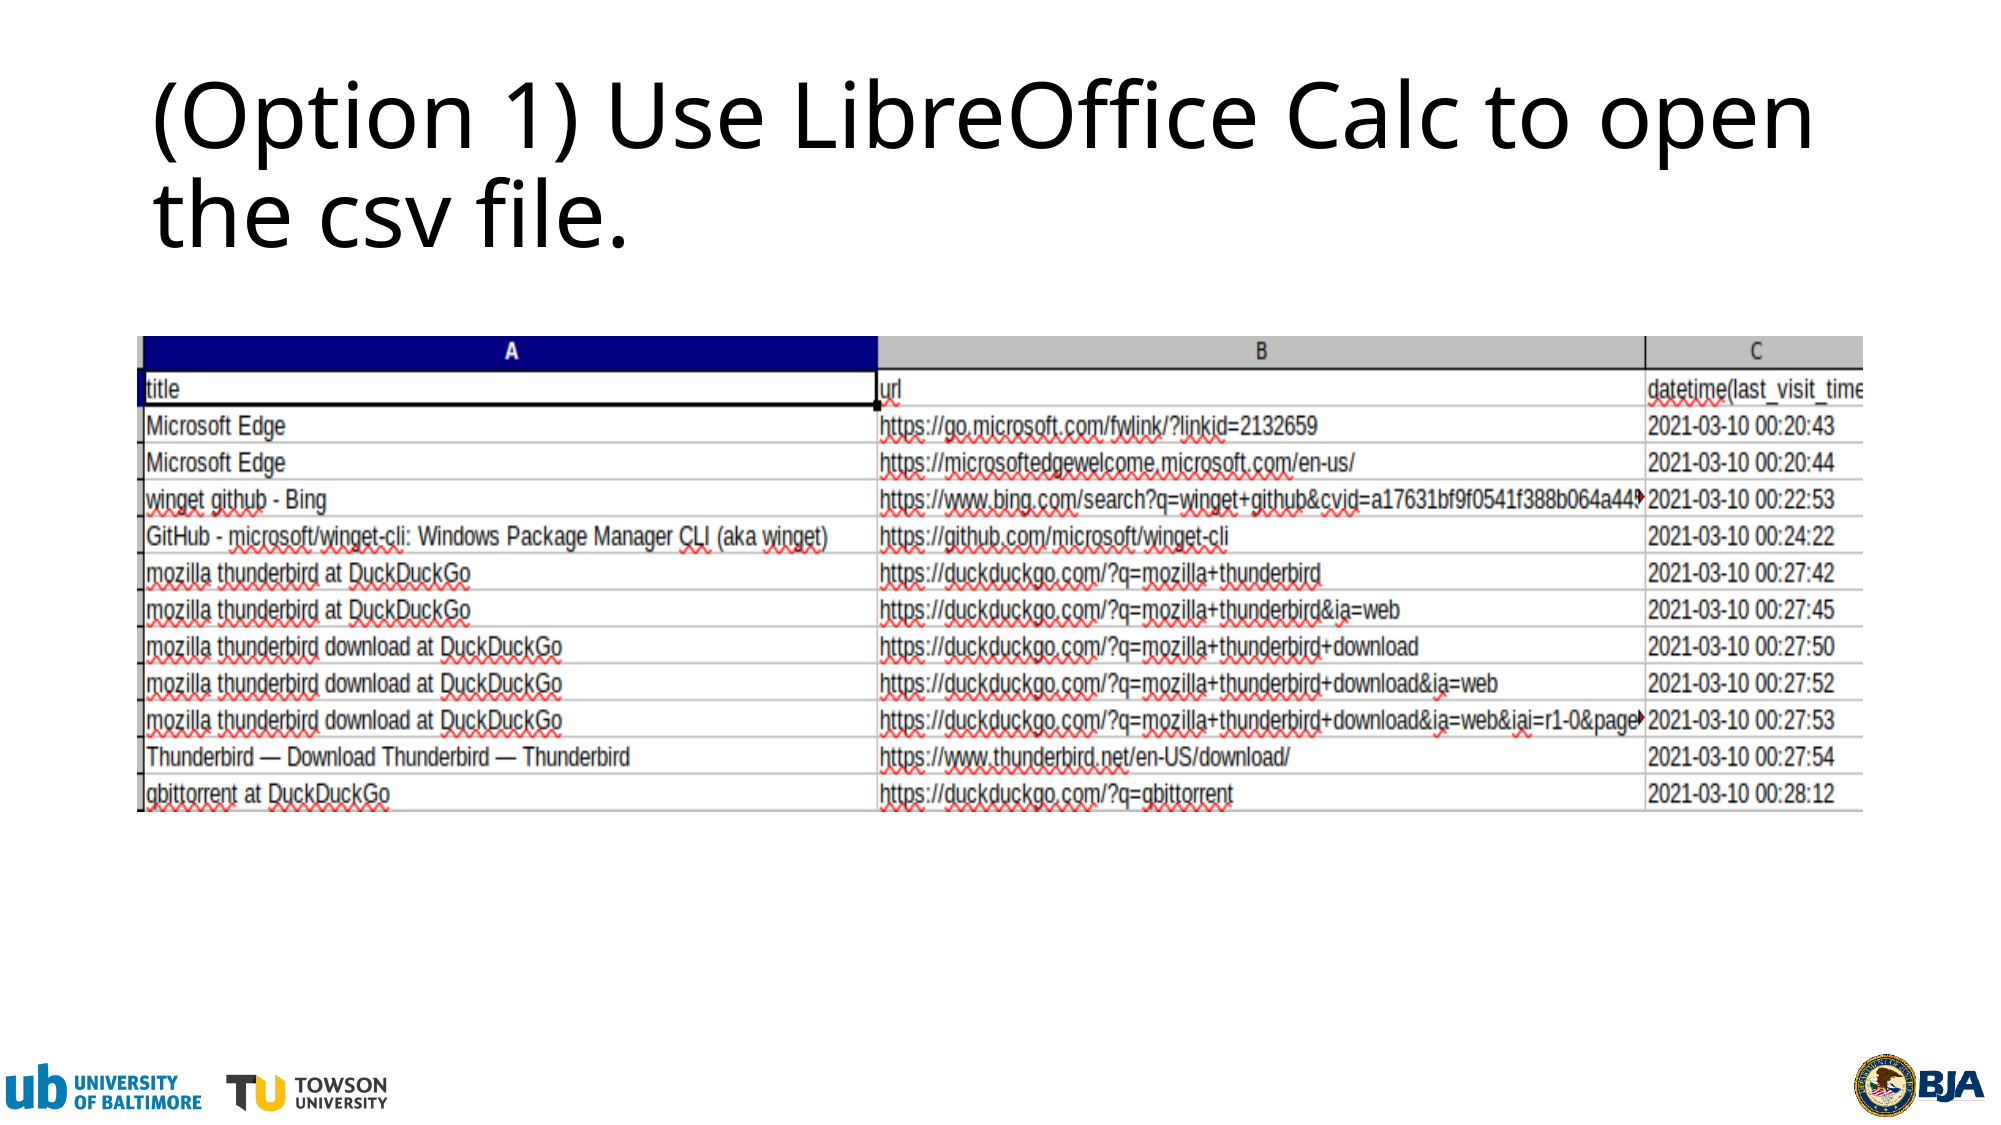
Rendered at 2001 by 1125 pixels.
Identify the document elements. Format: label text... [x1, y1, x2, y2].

picture [1854, 1054, 1986, 1117]
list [137, 336, 1863, 812]
picture [0, 1031, 407, 1125]
title (Option 1) Use LibreOffice Calc to open the csv file. [137, 59, 1863, 278]
